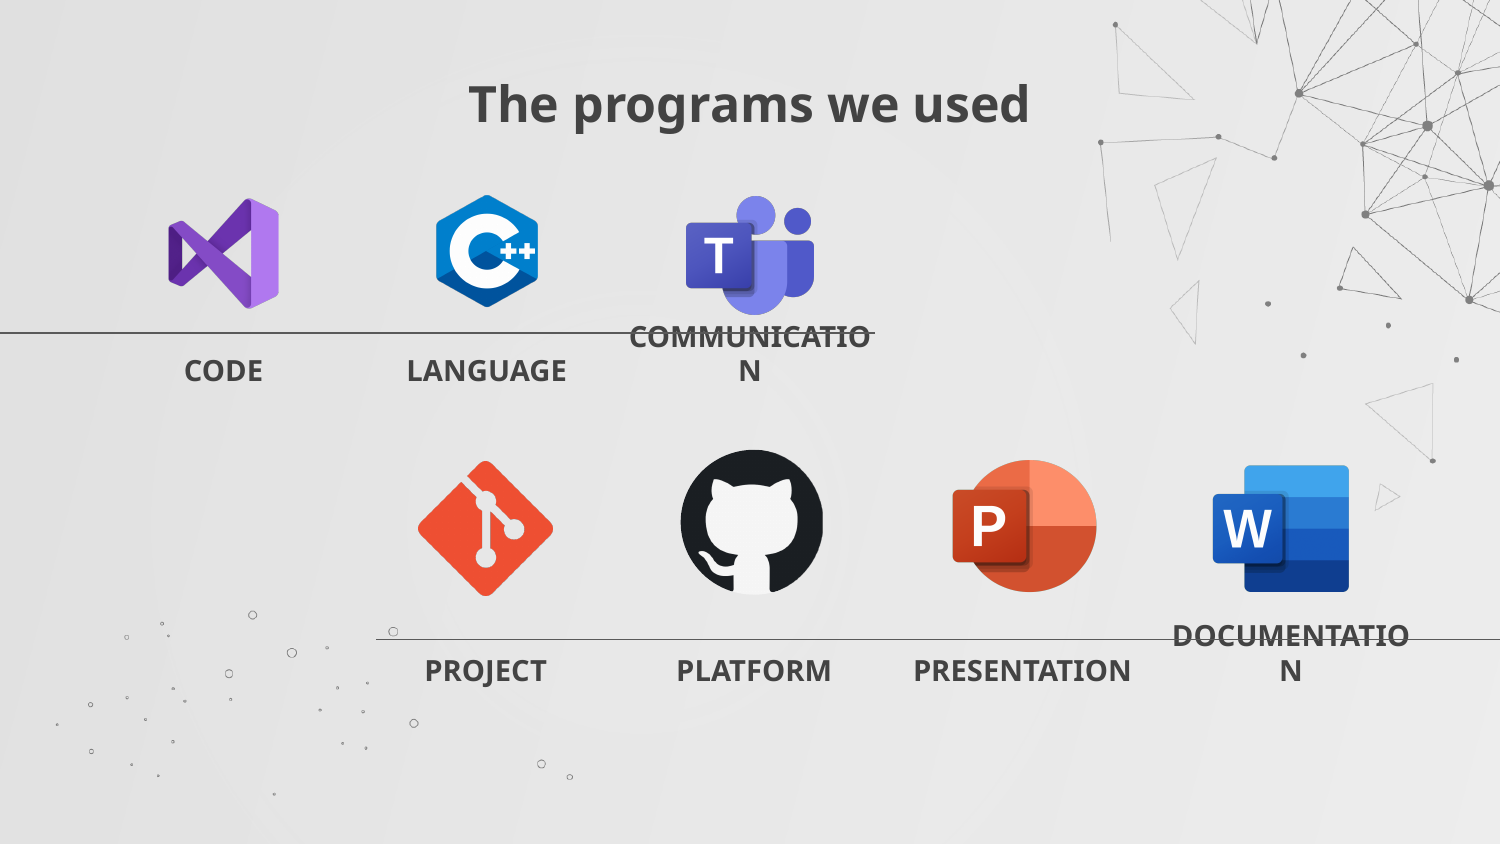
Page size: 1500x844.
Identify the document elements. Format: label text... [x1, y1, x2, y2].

title LANGUAGE [340, 342, 603, 403]
picture [0, 0, 1500, 844]
text_box PROJECT [339, 631, 632, 702]
title PLATFORM [632, 648, 876, 702]
title PLATFORM [632, 631, 876, 638]
title PRESENTATION [876, 648, 1145, 702]
title DOCUMENTATION [1145, 631, 1438, 638]
title COMMUNICATION [603, 332, 896, 403]
title DOCUMENTATION [1145, 648, 1438, 702]
title CODE [77, 342, 340, 403]
title The programs we used [322, 57, 1178, 214]
title PRESENTATION [876, 631, 1145, 638]
